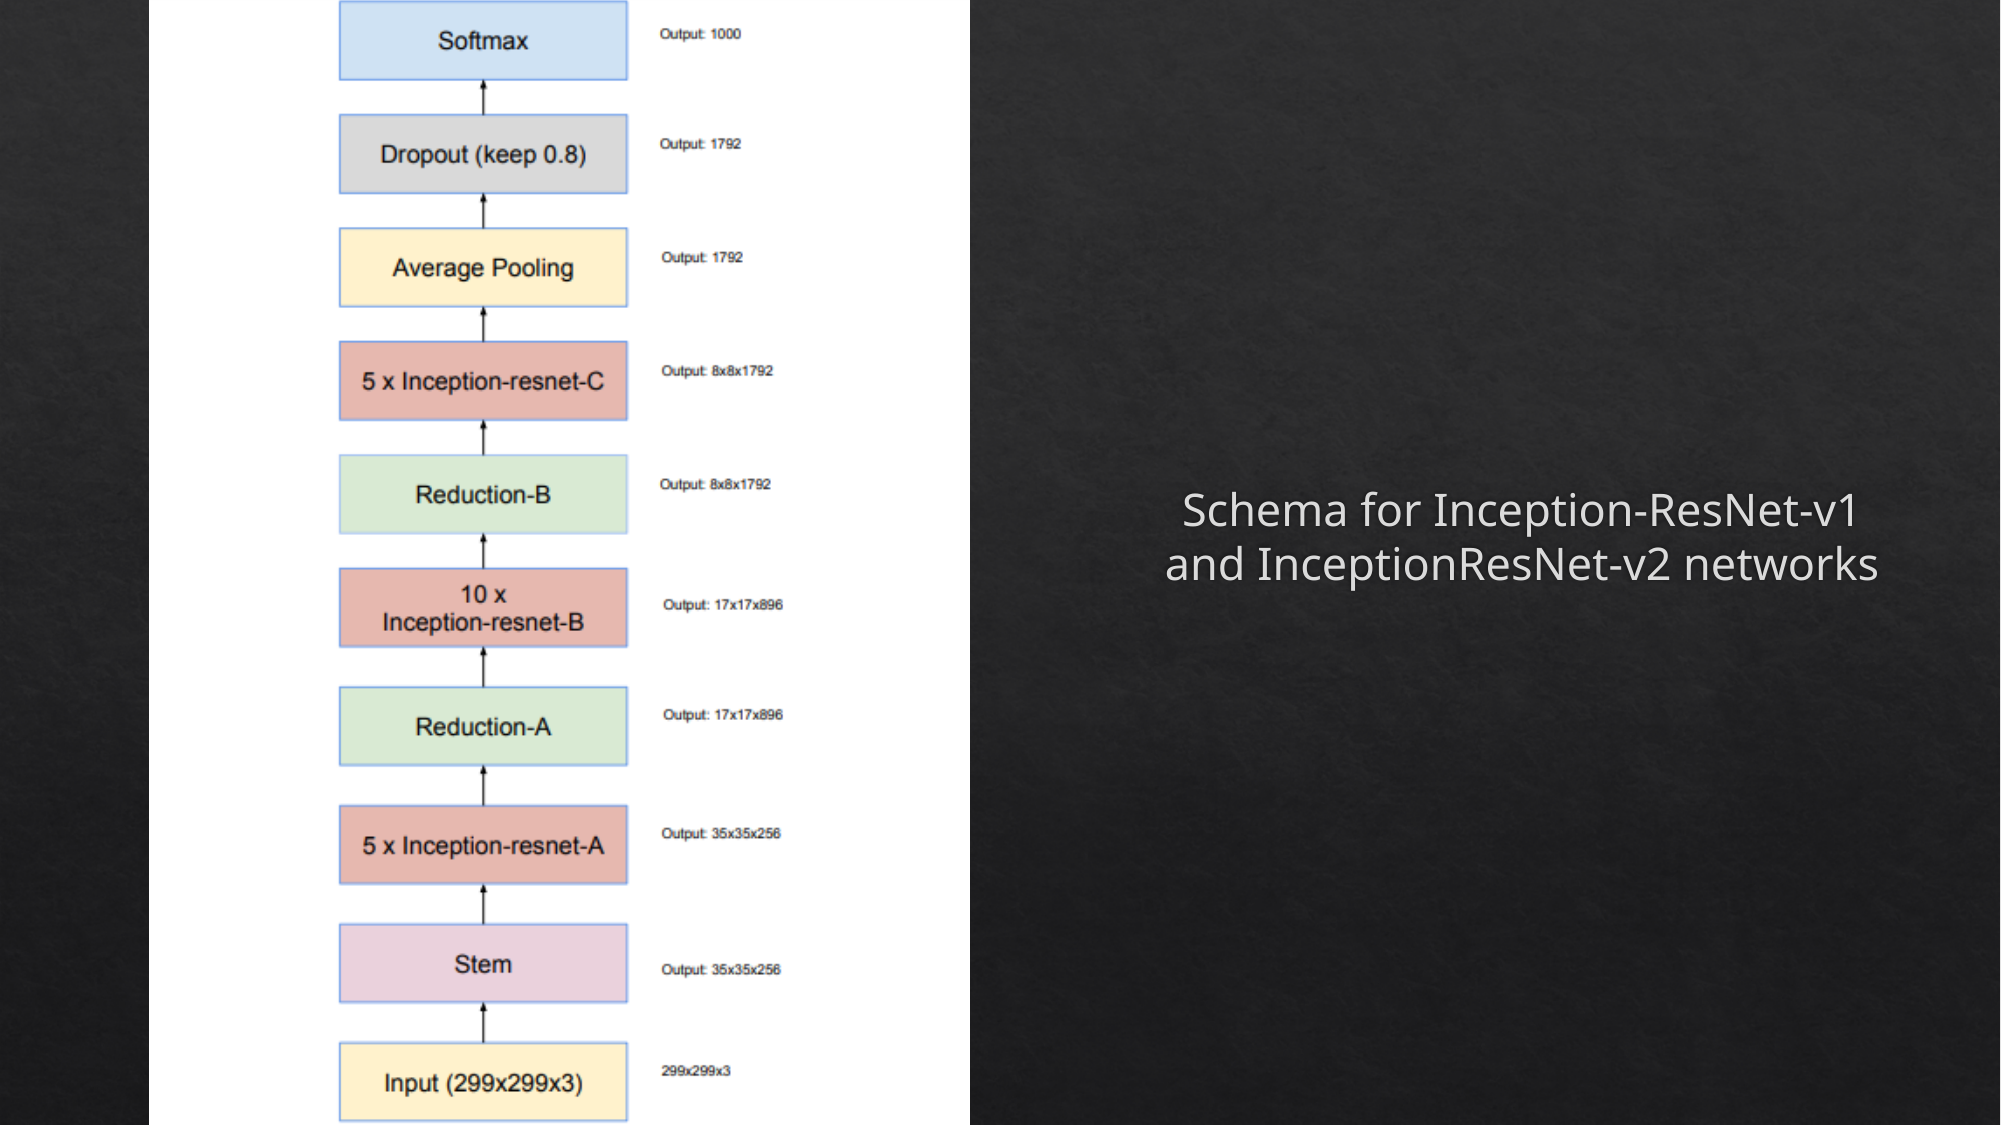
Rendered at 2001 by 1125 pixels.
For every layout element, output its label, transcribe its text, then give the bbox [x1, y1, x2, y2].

title Schema for Inception-ResNet-v1 and InceptionResNet-v2 networks [1137, 455, 1908, 616]
picture [149, 0, 970, 1125]
